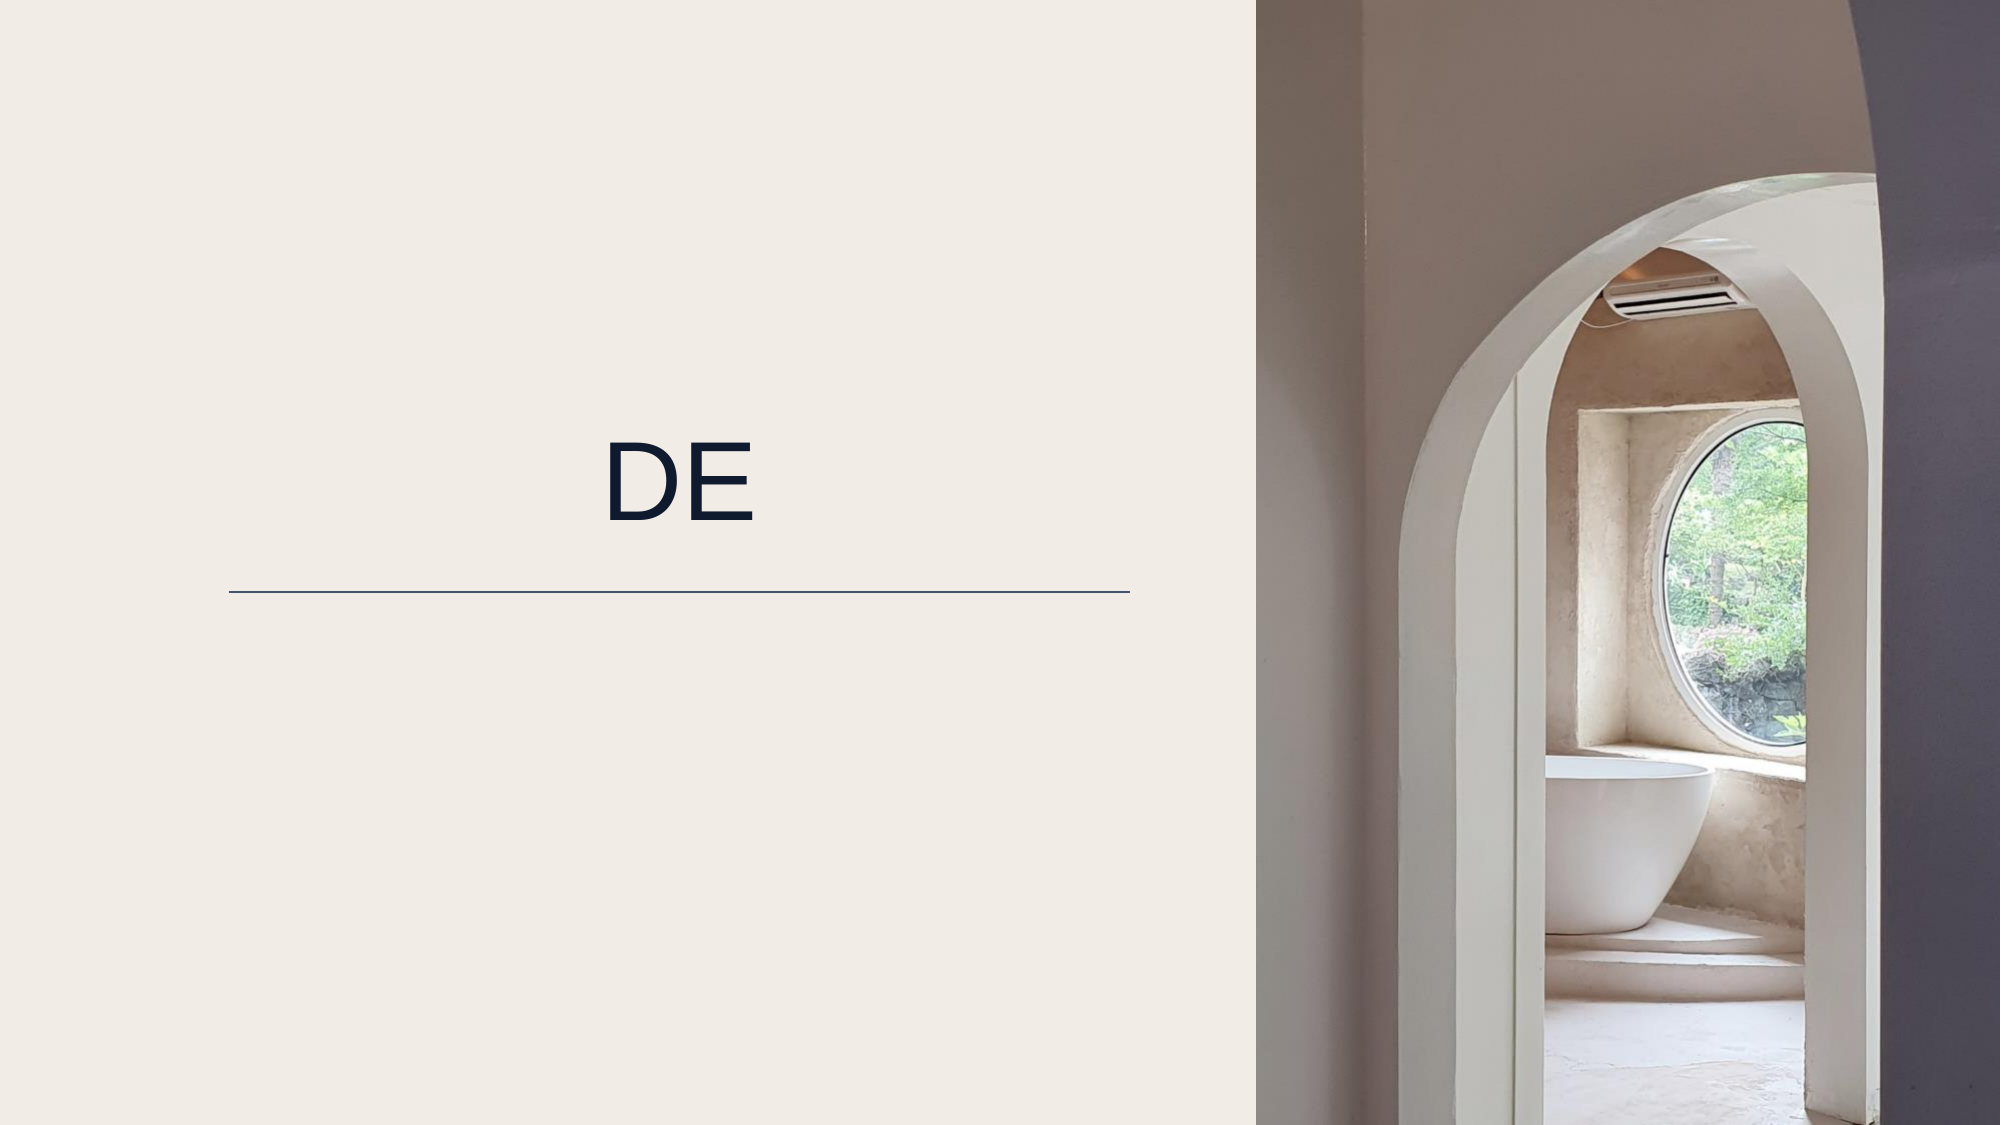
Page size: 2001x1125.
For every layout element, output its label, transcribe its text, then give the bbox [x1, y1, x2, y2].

text_box DE [550, 400, 809, 551]
picture [1256, 0, 2000, 1125]
